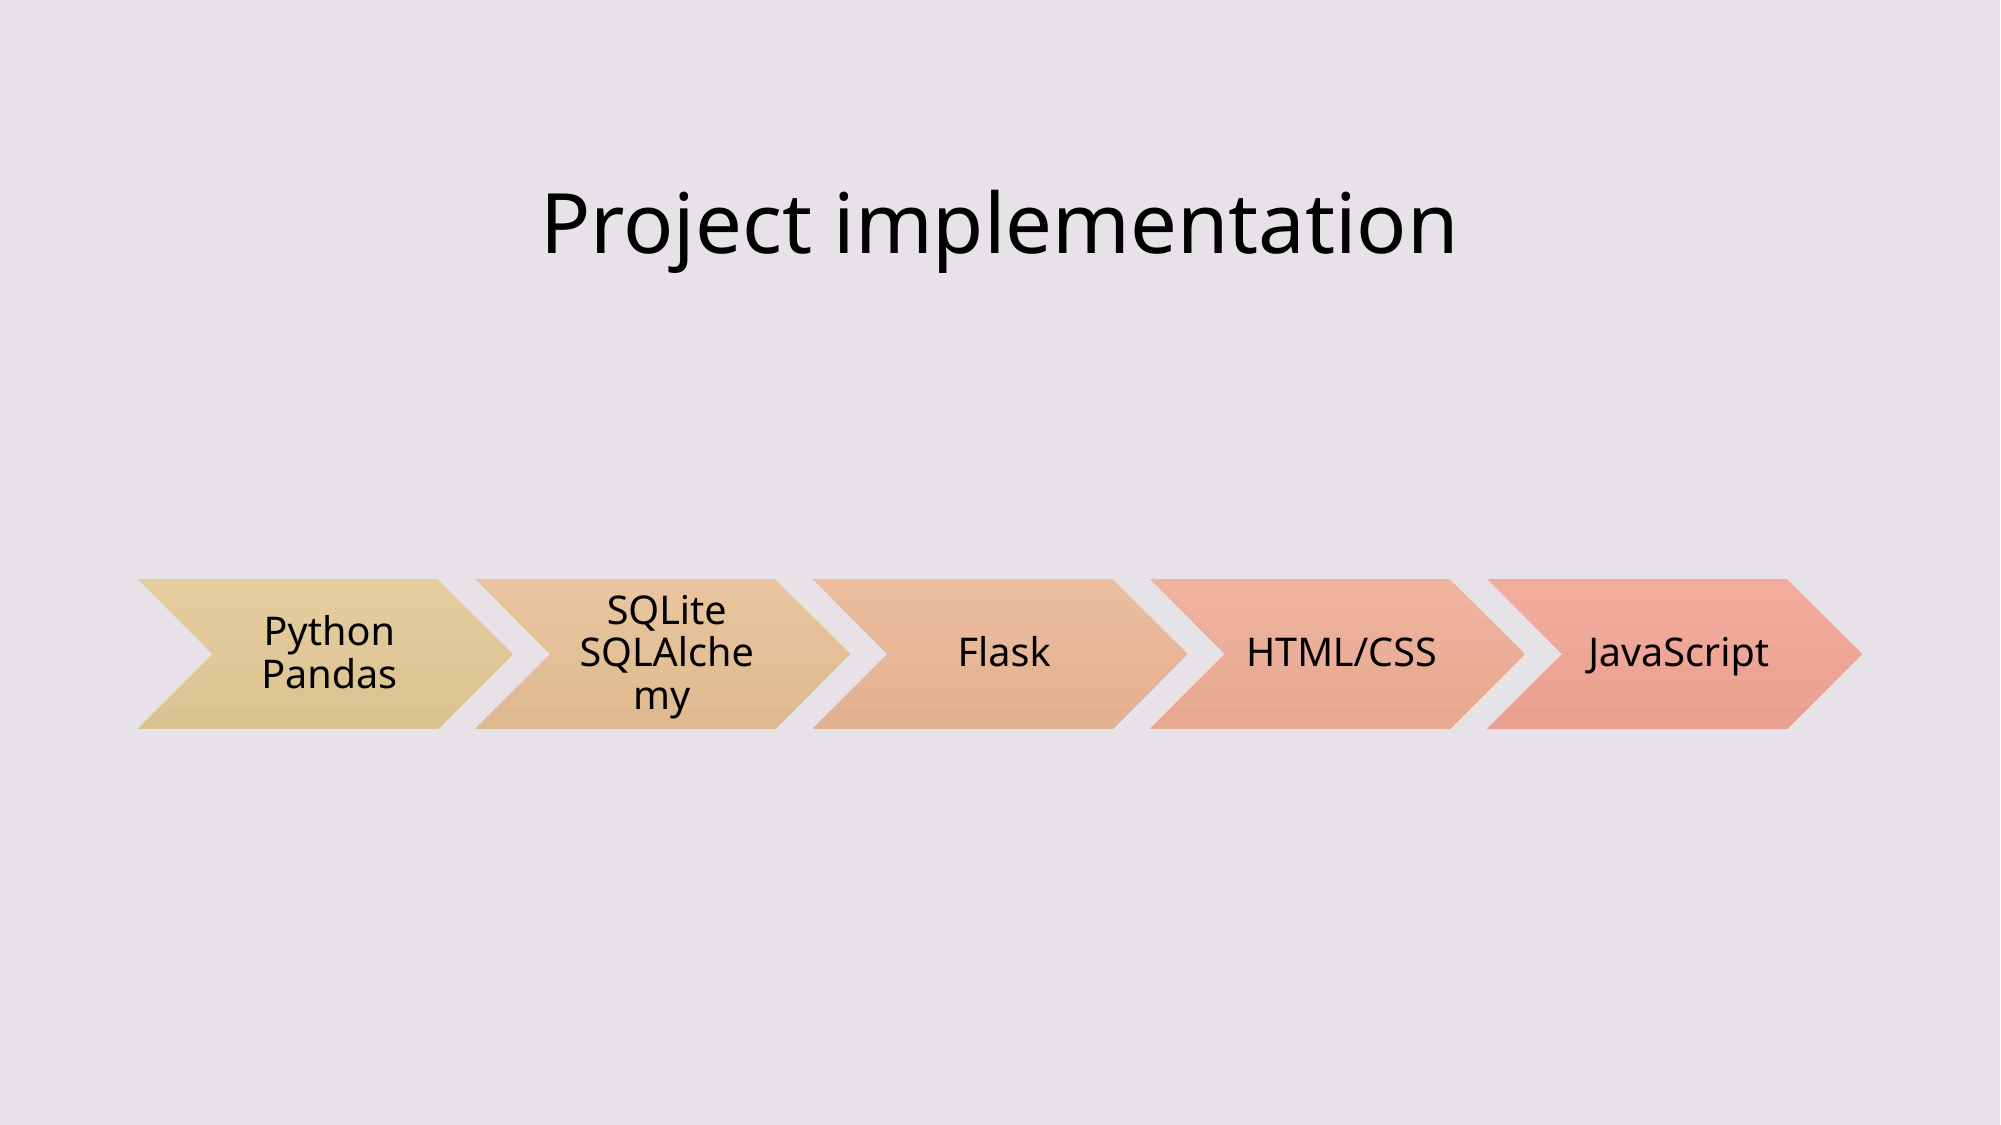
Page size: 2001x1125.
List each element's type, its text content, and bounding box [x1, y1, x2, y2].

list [137, 279, 1863, 1029]
title Project implementation [137, 95, 1863, 279]
